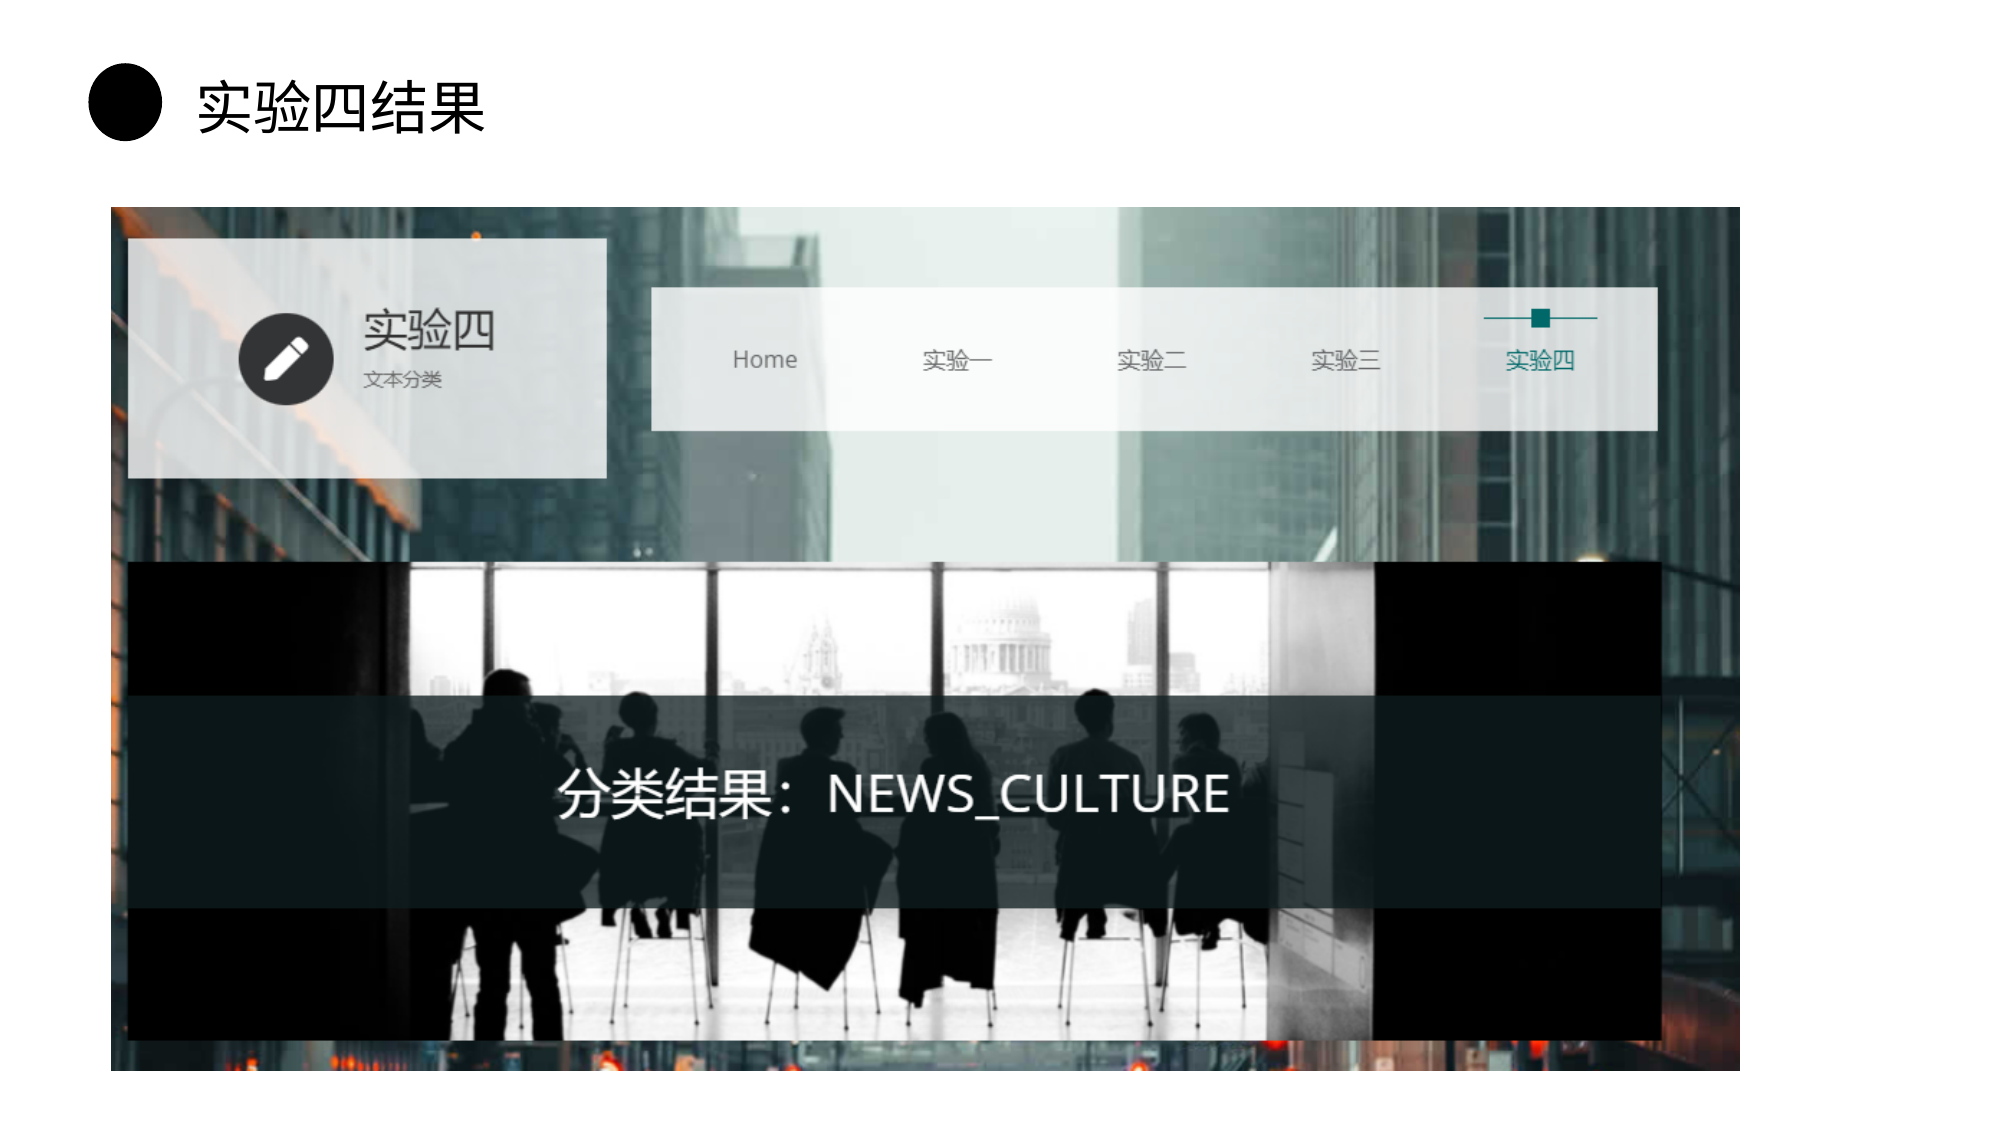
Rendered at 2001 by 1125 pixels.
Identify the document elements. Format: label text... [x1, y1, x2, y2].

picture [111, 207, 1740, 1071]
text_box [88, 63, 163, 142]
text_box 实验四结果 [180, 64, 666, 149]
